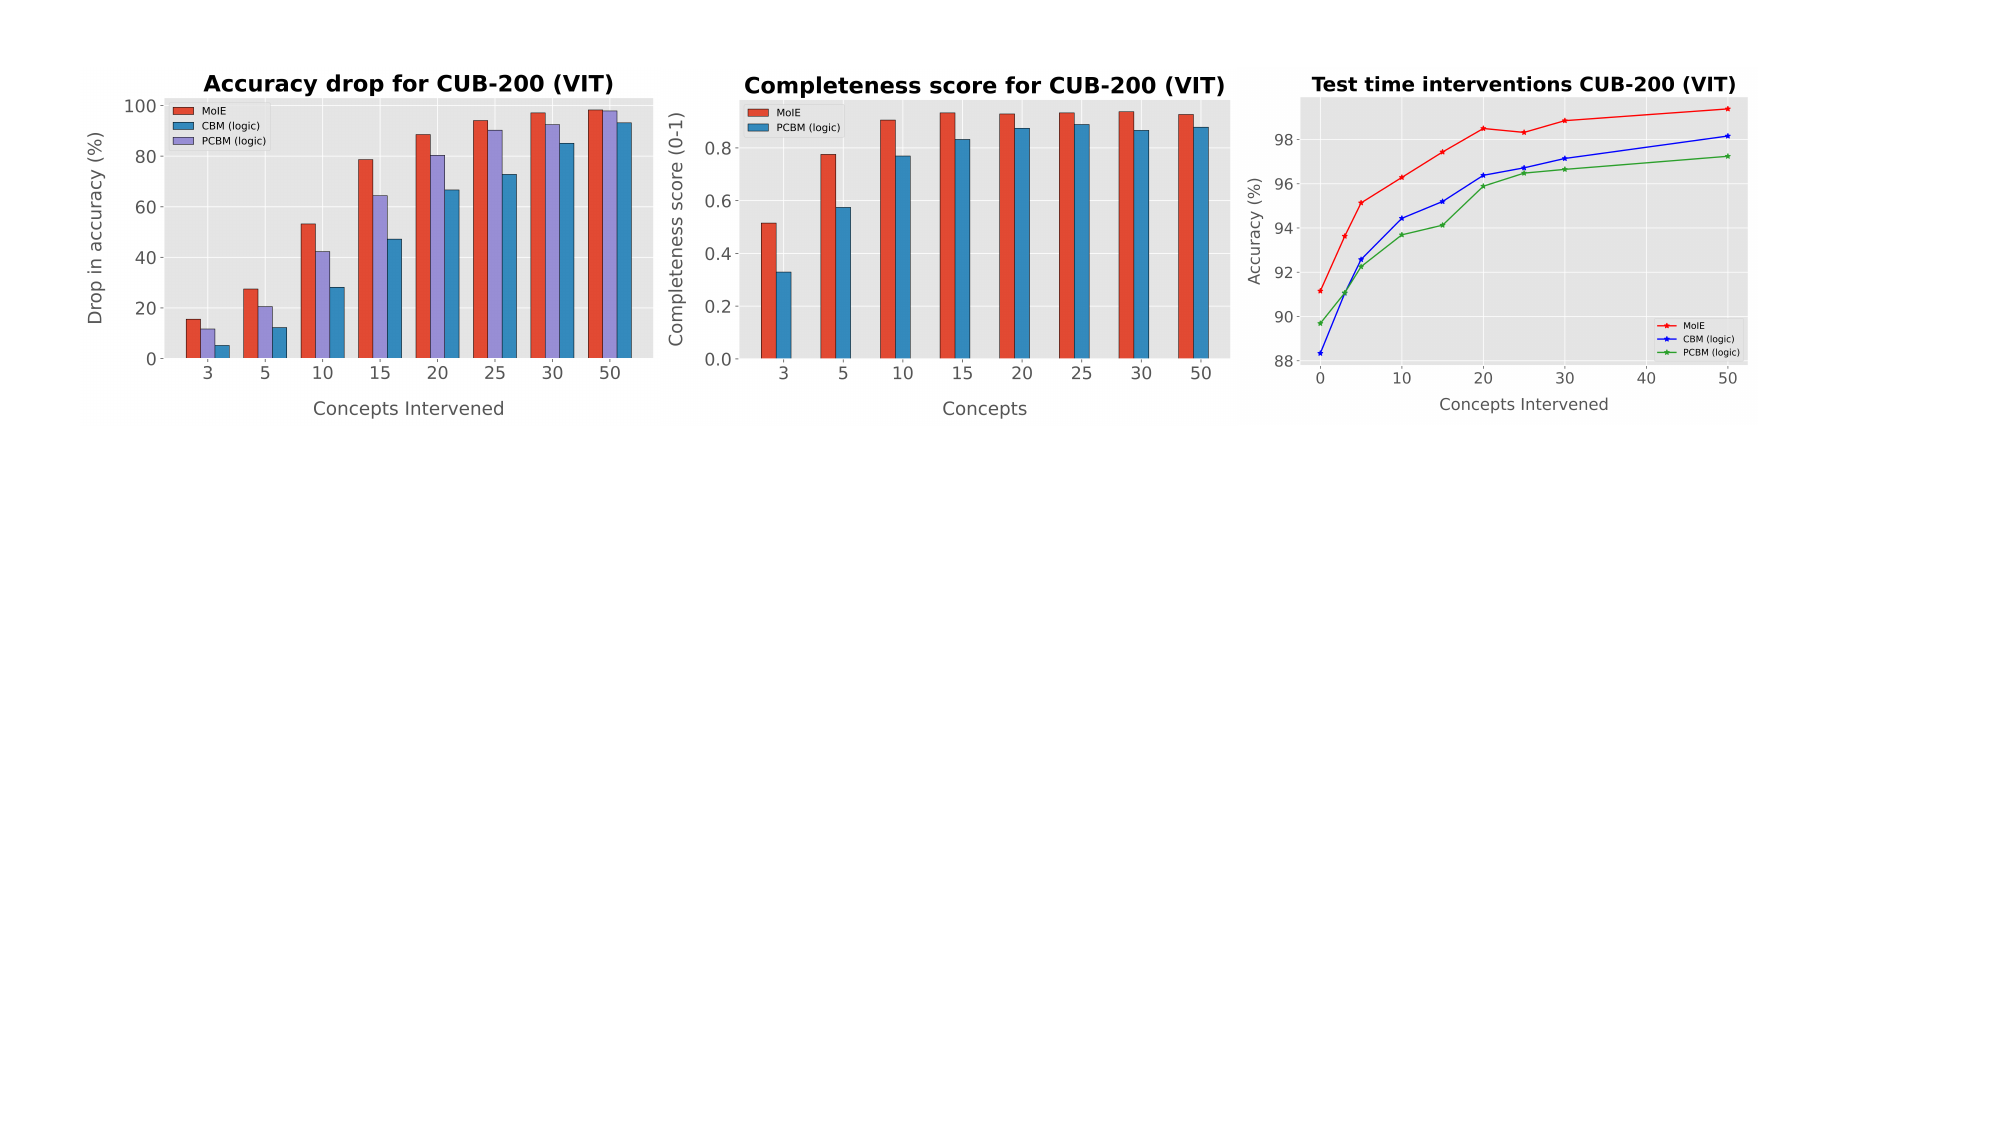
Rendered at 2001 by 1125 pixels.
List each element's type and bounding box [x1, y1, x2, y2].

picture [80, 67, 1758, 426]
